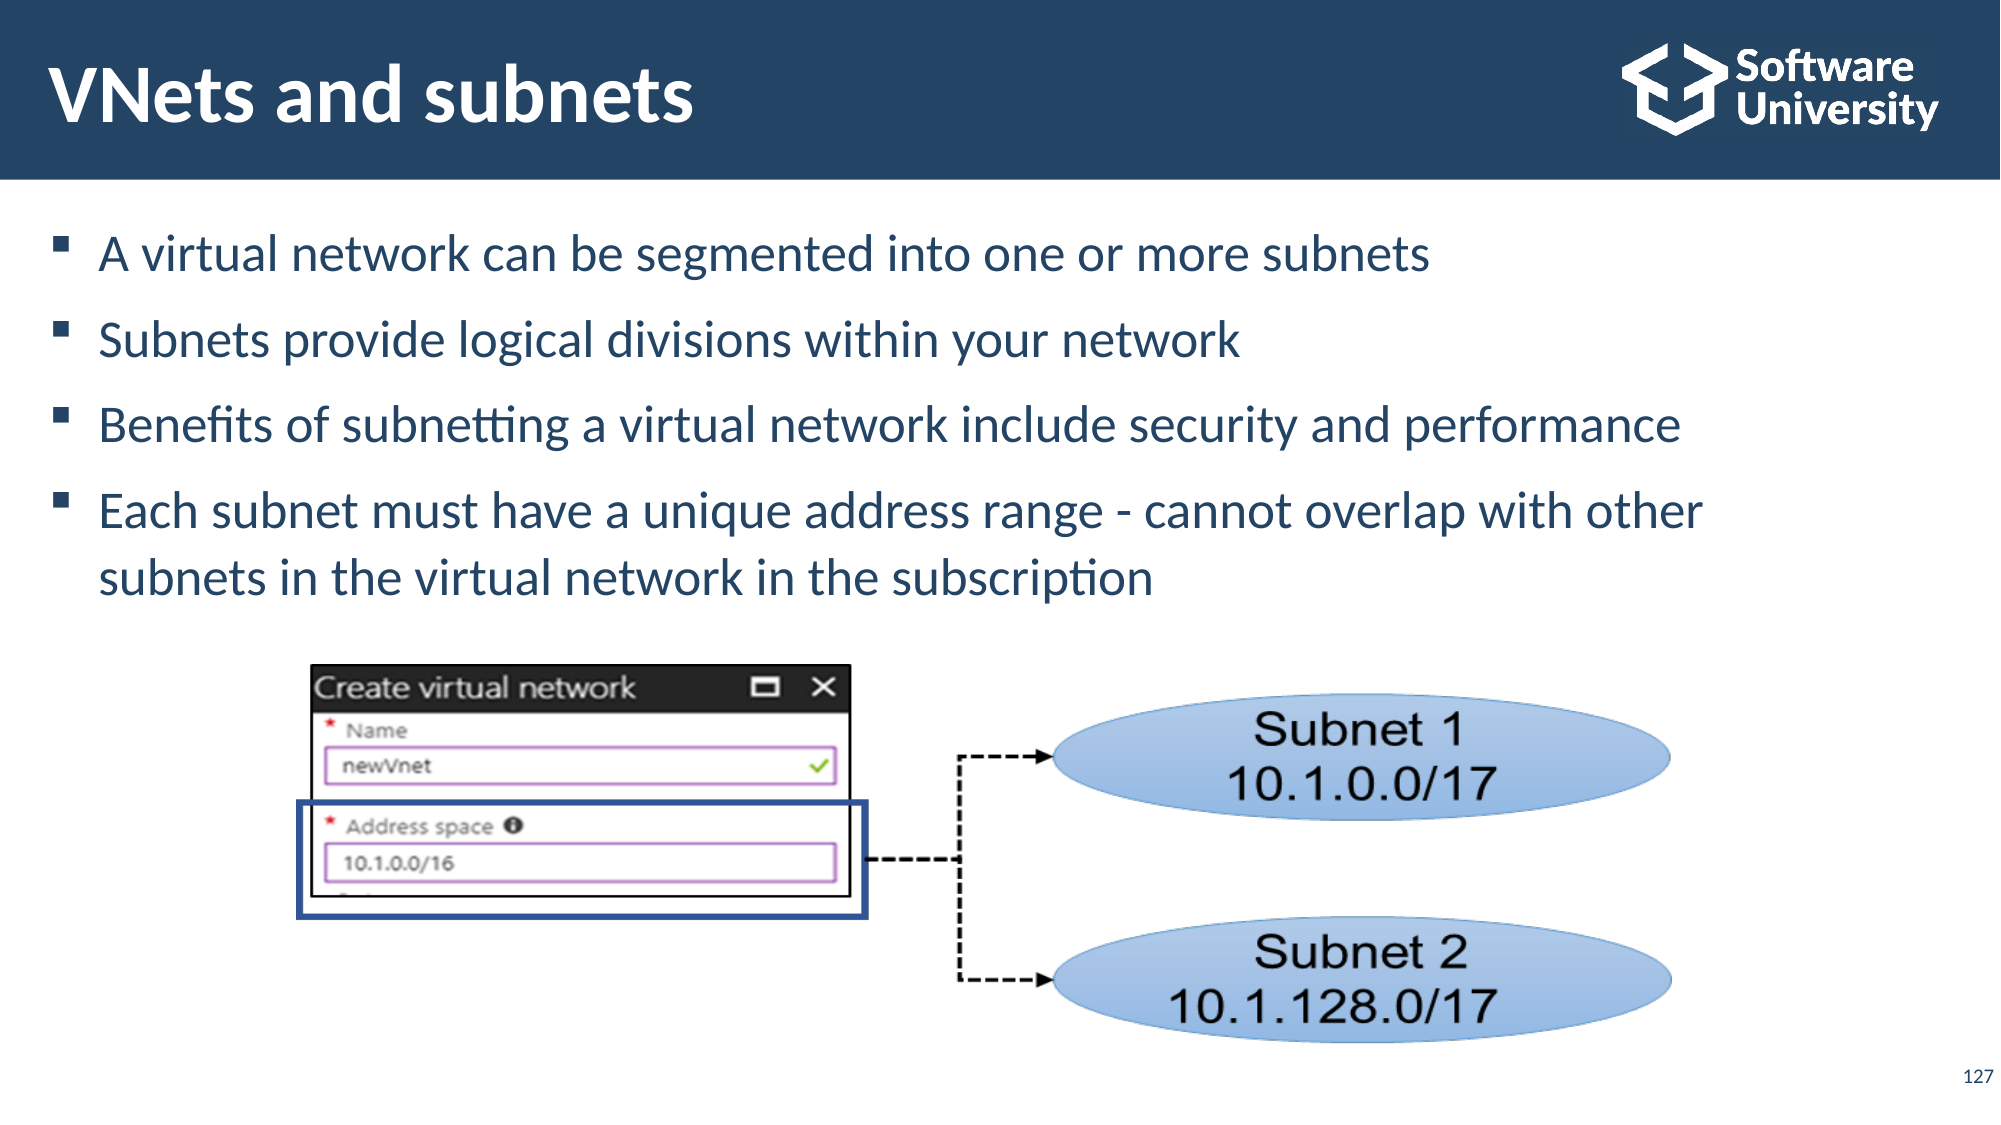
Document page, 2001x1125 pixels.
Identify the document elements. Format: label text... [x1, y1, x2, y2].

text_box A virtual network can be segmented into one or more subnets Subnets provide logical divisions within your network Benefits of subnetting a virtual network include security and performance Each subnet must have a unique address range - cannot overlap with other subnets in the virtual network in the subscription [31, 209, 1968, 617]
slide_number 127 [1929, 1049, 2000, 1100]
picture [296, 664, 1672, 1063]
picture [1622, 43, 1939, 136]
title VNets and subnets [31, 16, 1591, 162]
